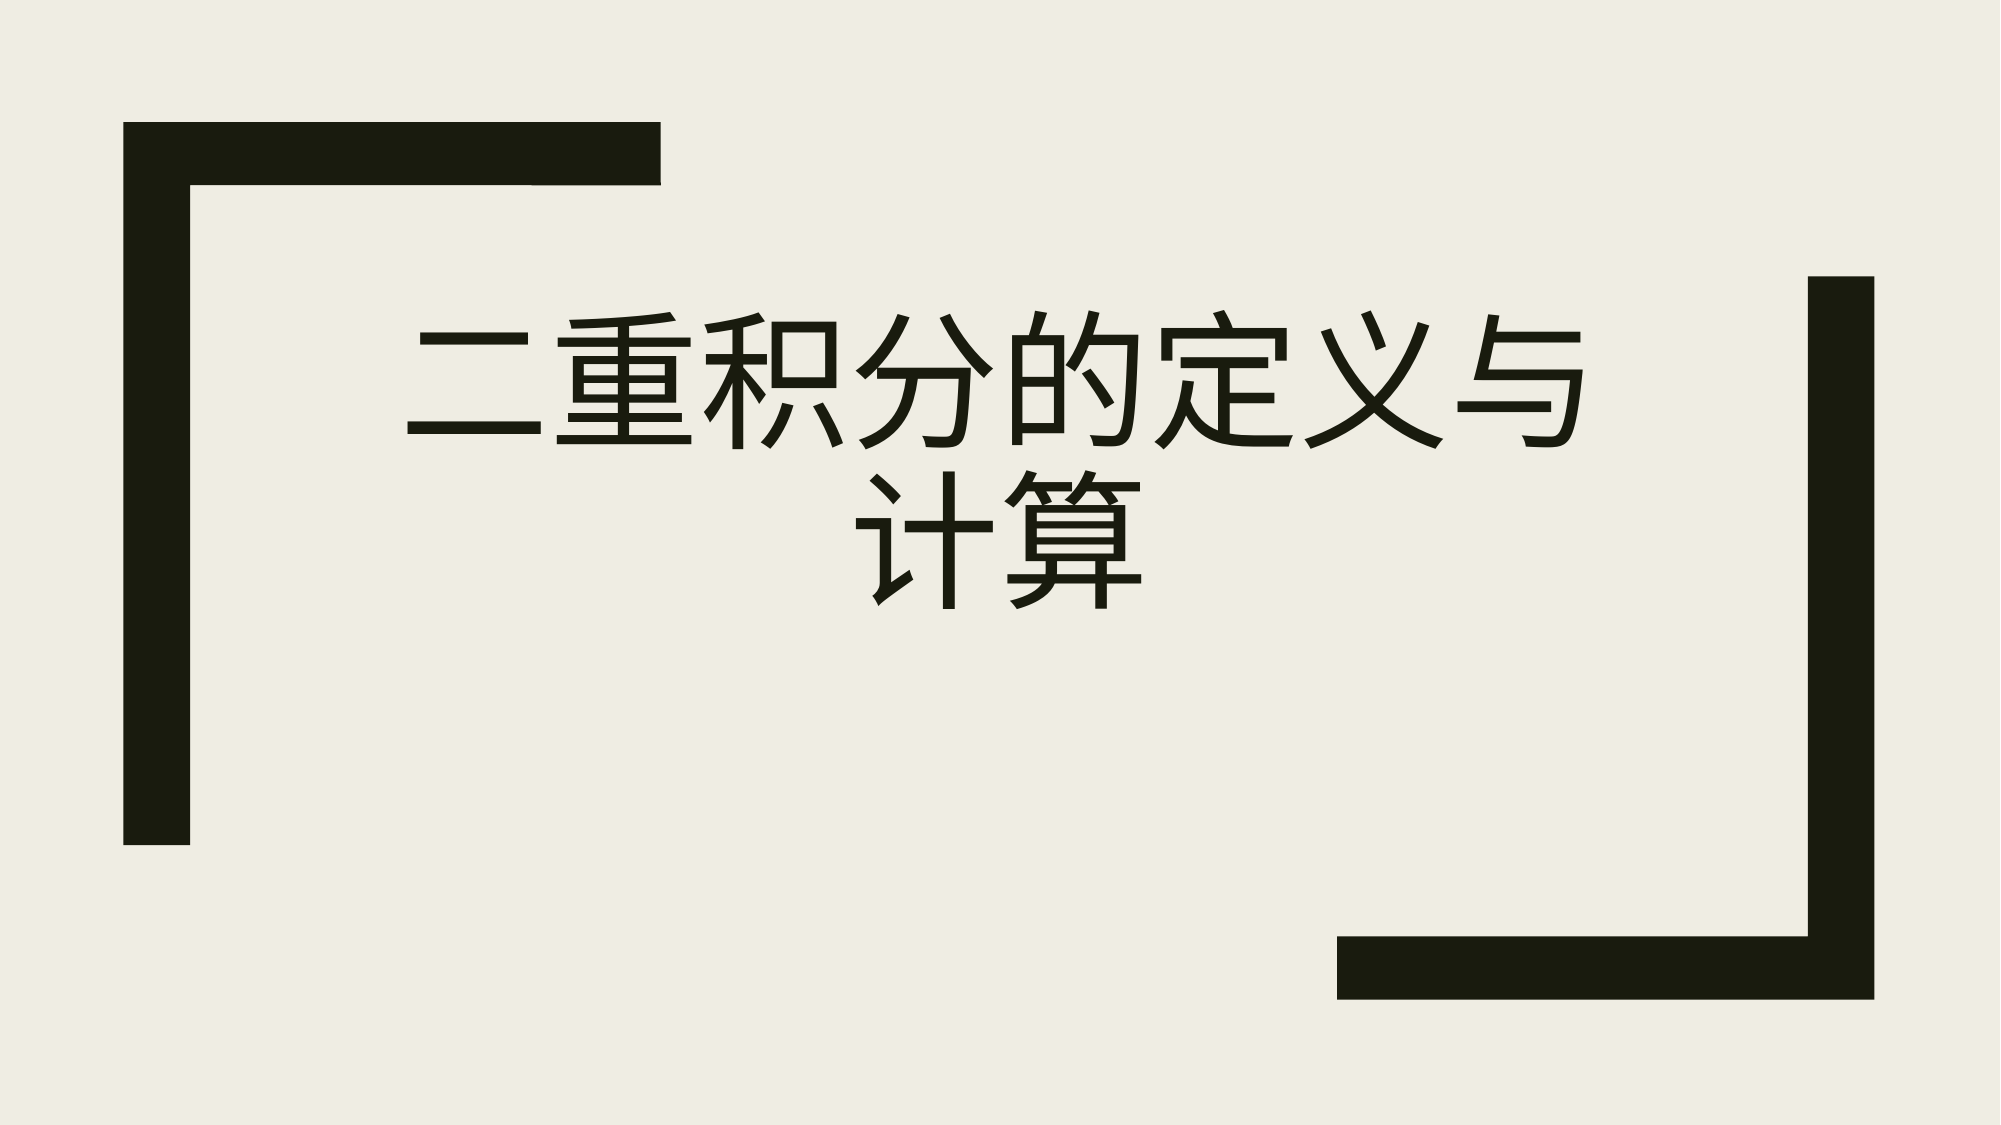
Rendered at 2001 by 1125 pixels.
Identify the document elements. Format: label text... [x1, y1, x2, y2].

title 二重积分的定义与计算 [314, 293, 1686, 638]
